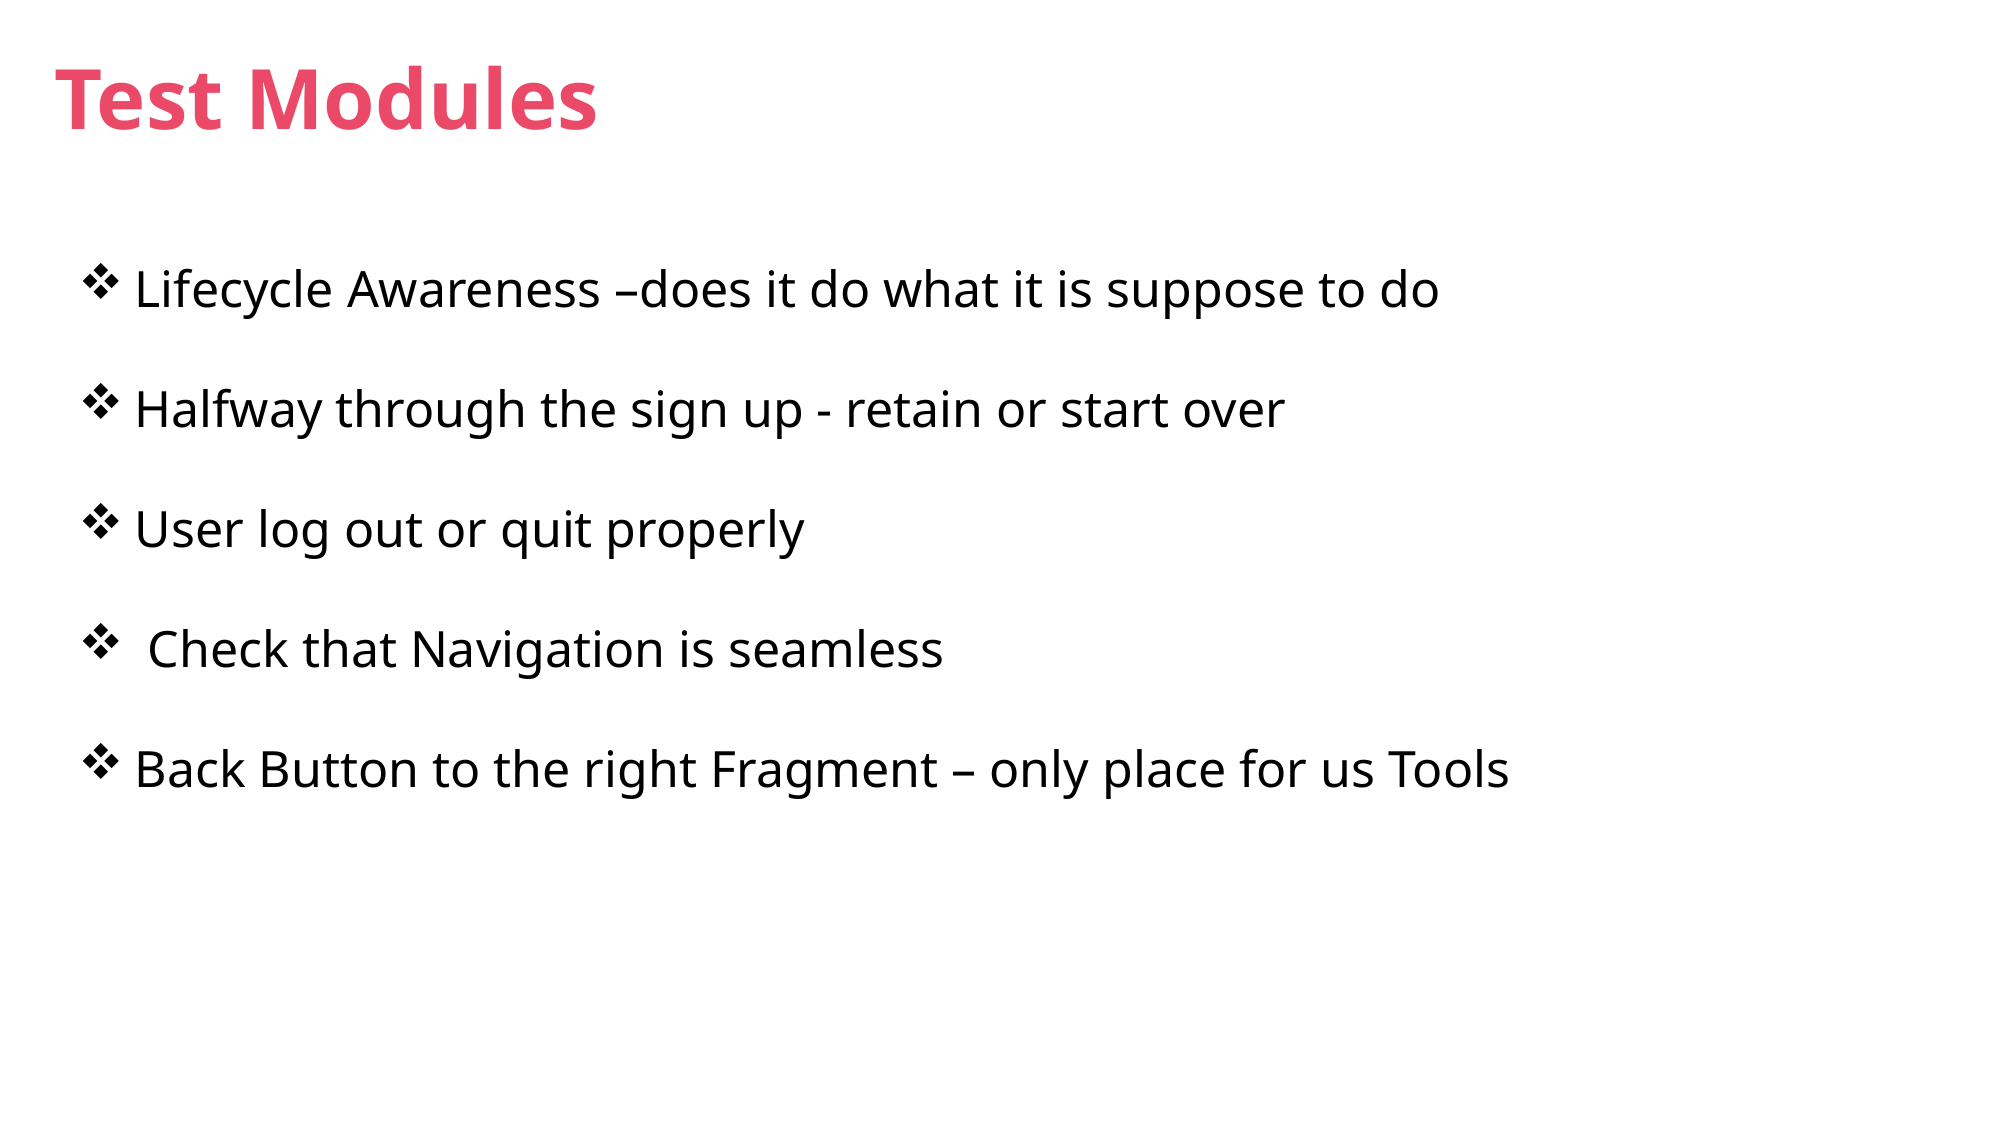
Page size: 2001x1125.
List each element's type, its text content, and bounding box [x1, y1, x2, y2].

text_box Lifecycle Awareness –does it do what it is suppose to do Halfway through the sign up - retain or start over User log out or quit properly Check that Navigation is seamless Back Button to the right Fragment – only place for us Tools [63, 250, 1963, 866]
text_box Test Modules [39, 38, 615, 154]
